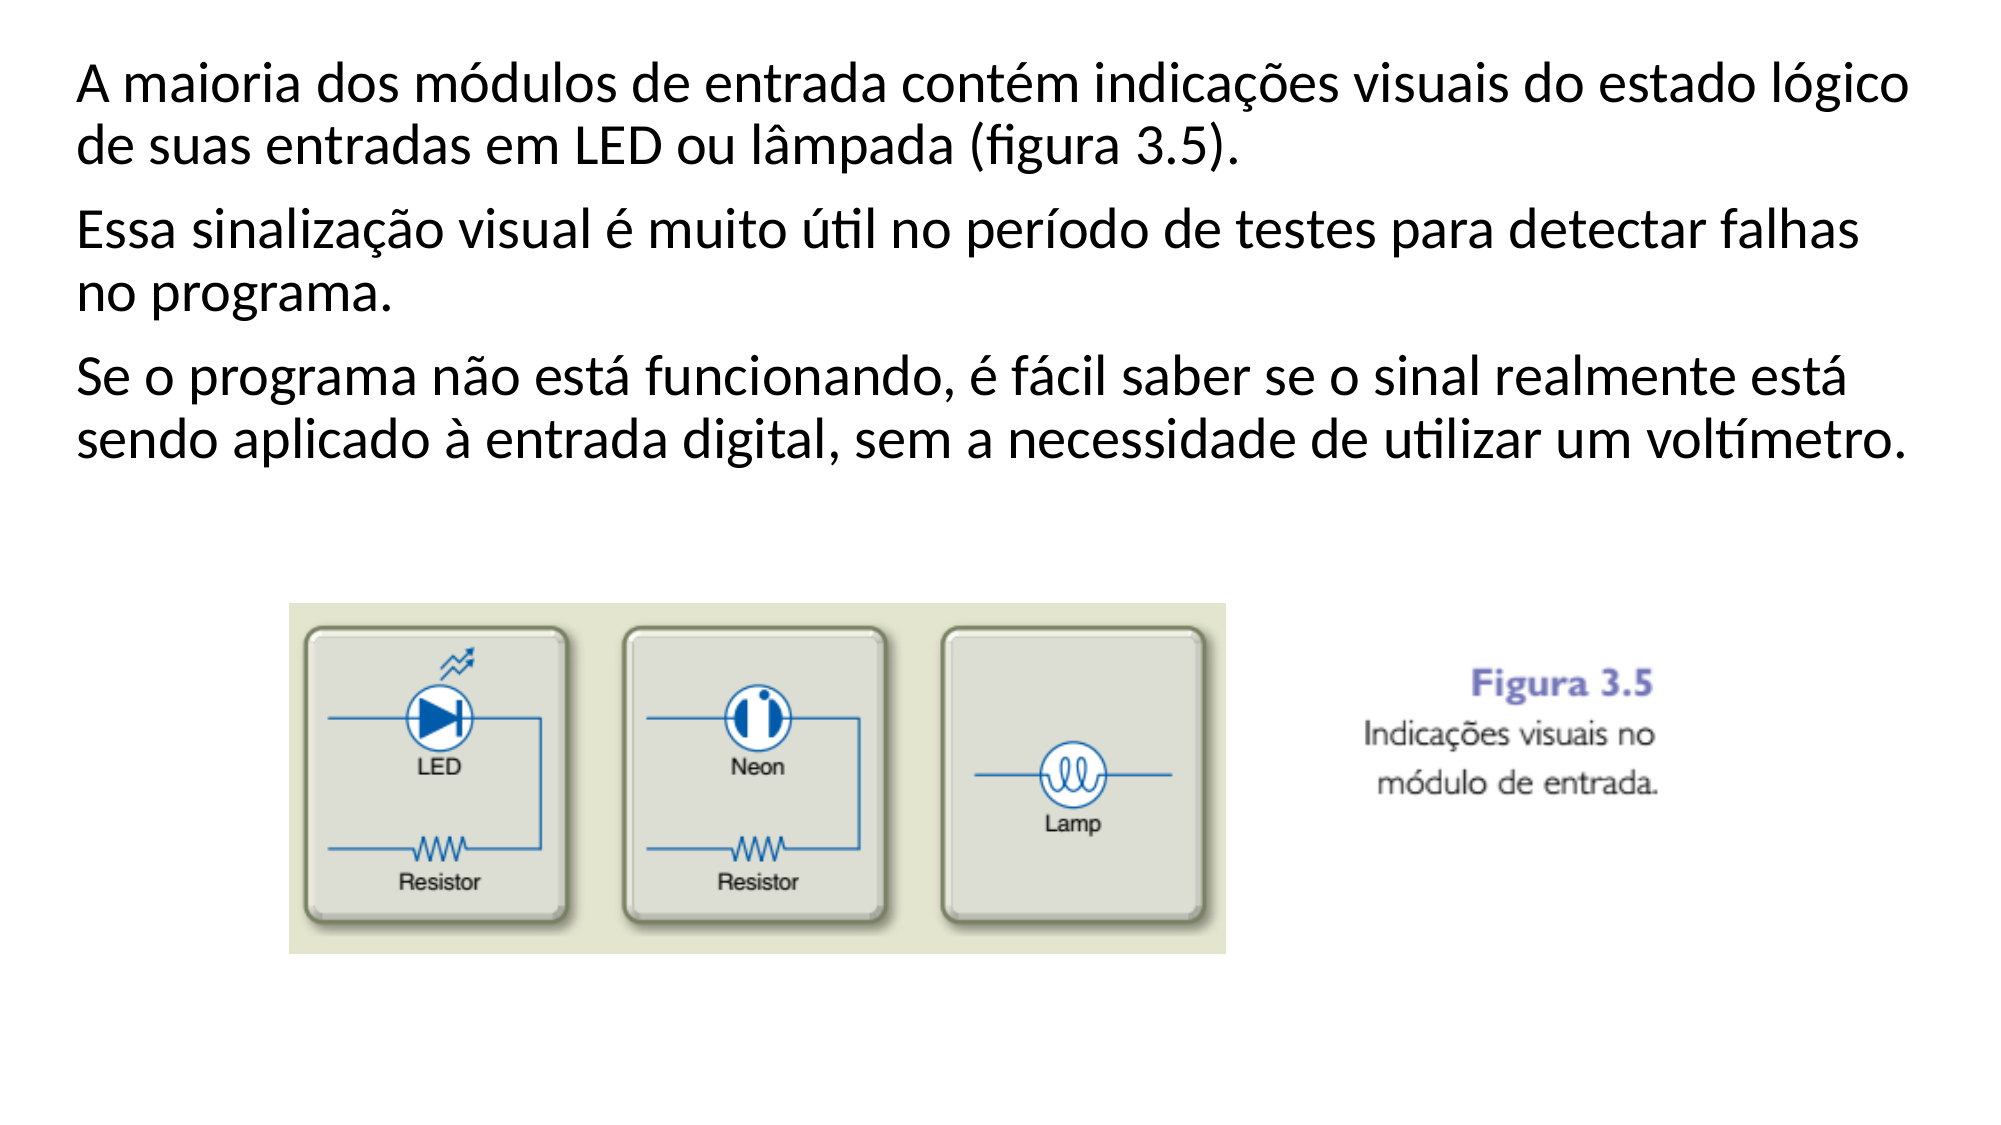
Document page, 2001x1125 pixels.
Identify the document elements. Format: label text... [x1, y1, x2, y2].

picture [1306, 614, 1669, 848]
picture [289, 603, 1226, 954]
list A maioria dos módulos de entrada contém indicações visuais do estado lógico de suas entradas em LED ou lâmpada (figura 3.5). Essa sinalização visual é muito útil no período de testes para detectar falhas no programa. Se o programa não está funcionando, é fácil saber se o sinal realmente está sendo aplicado à entrada digital, sem a necessidade de utilizar um voltímetro. [61, 44, 1939, 1085]
